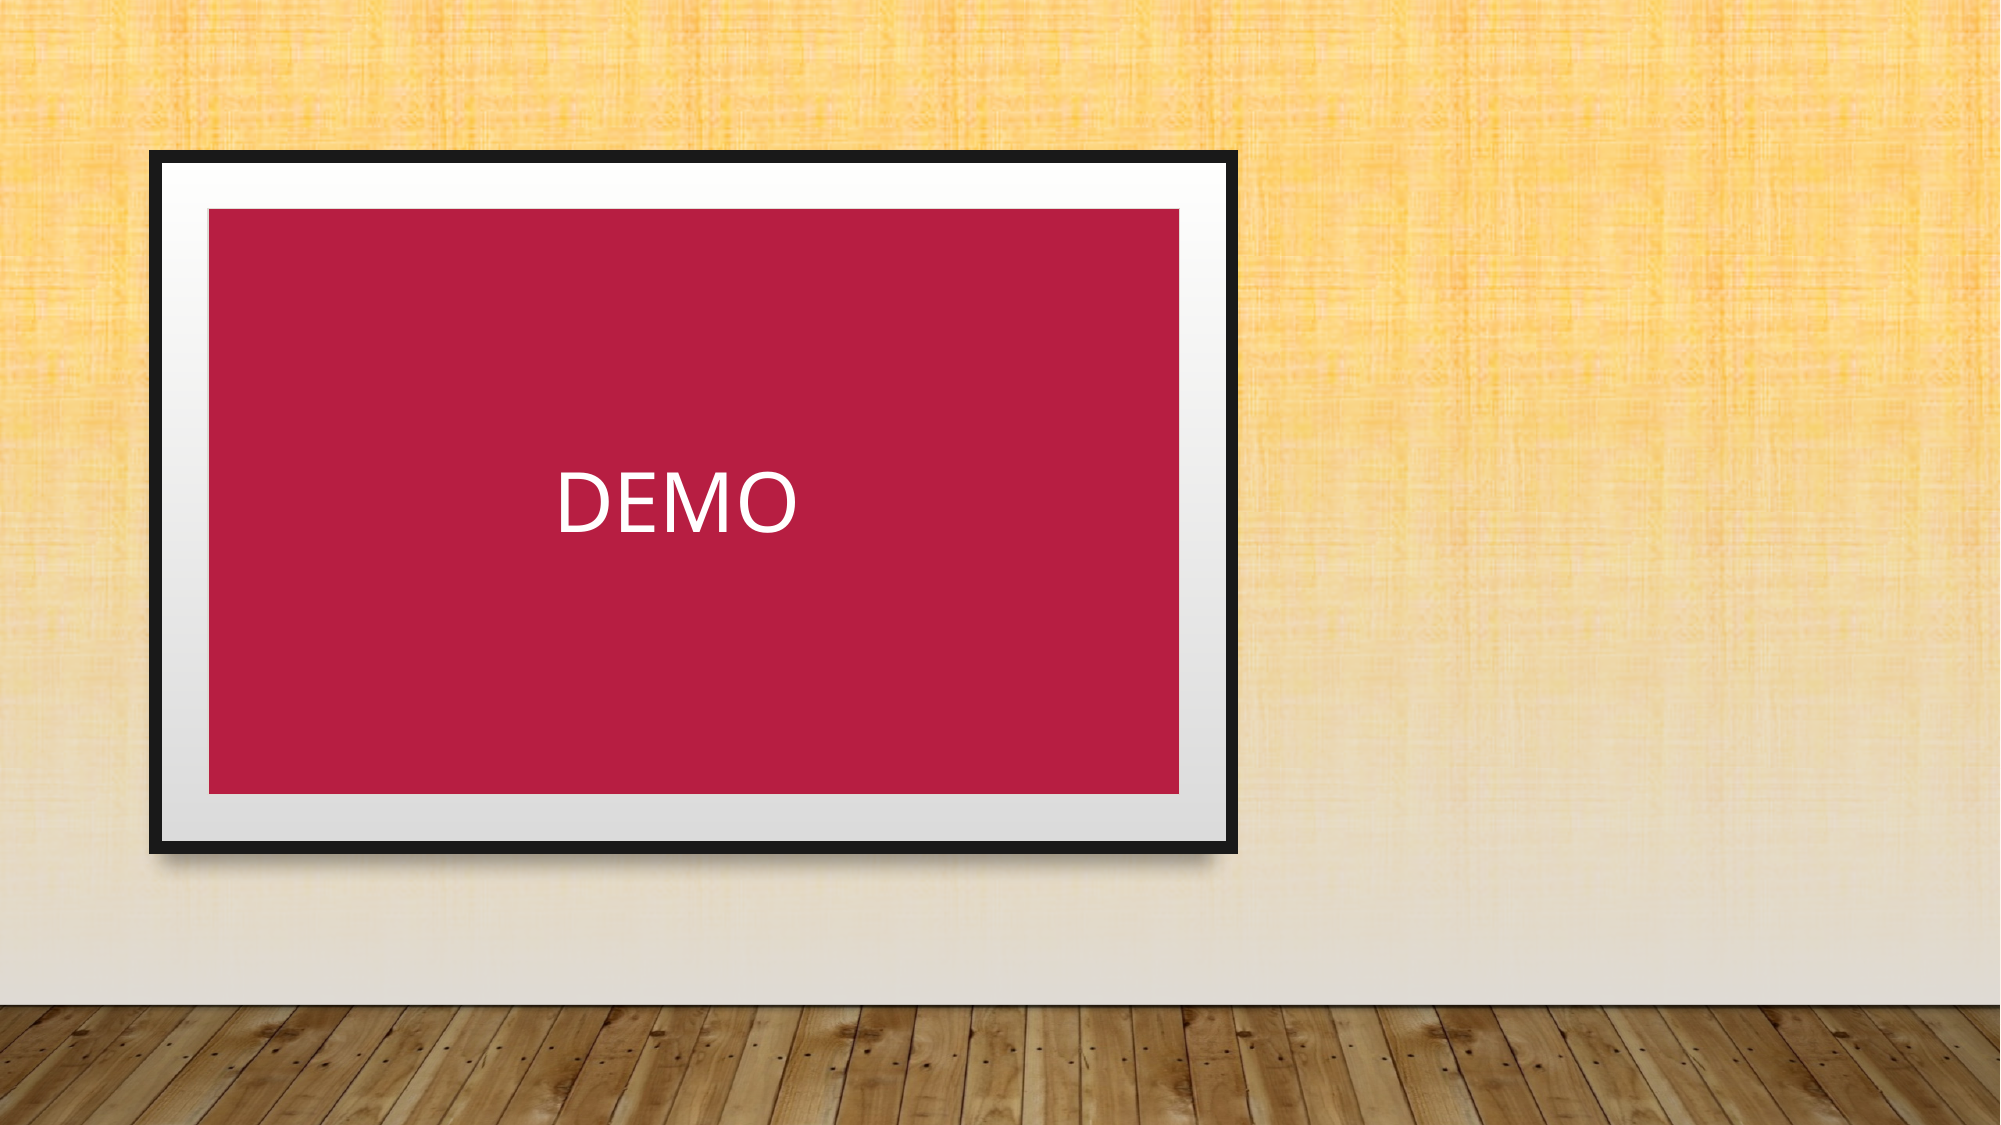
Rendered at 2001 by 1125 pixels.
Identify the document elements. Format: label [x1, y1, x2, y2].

text_box [0, 330, 2000, 1004]
text_box [155, 153, 1233, 850]
text_box [0, 0, 2000, 330]
picture [0, 1005, 2001, 1125]
